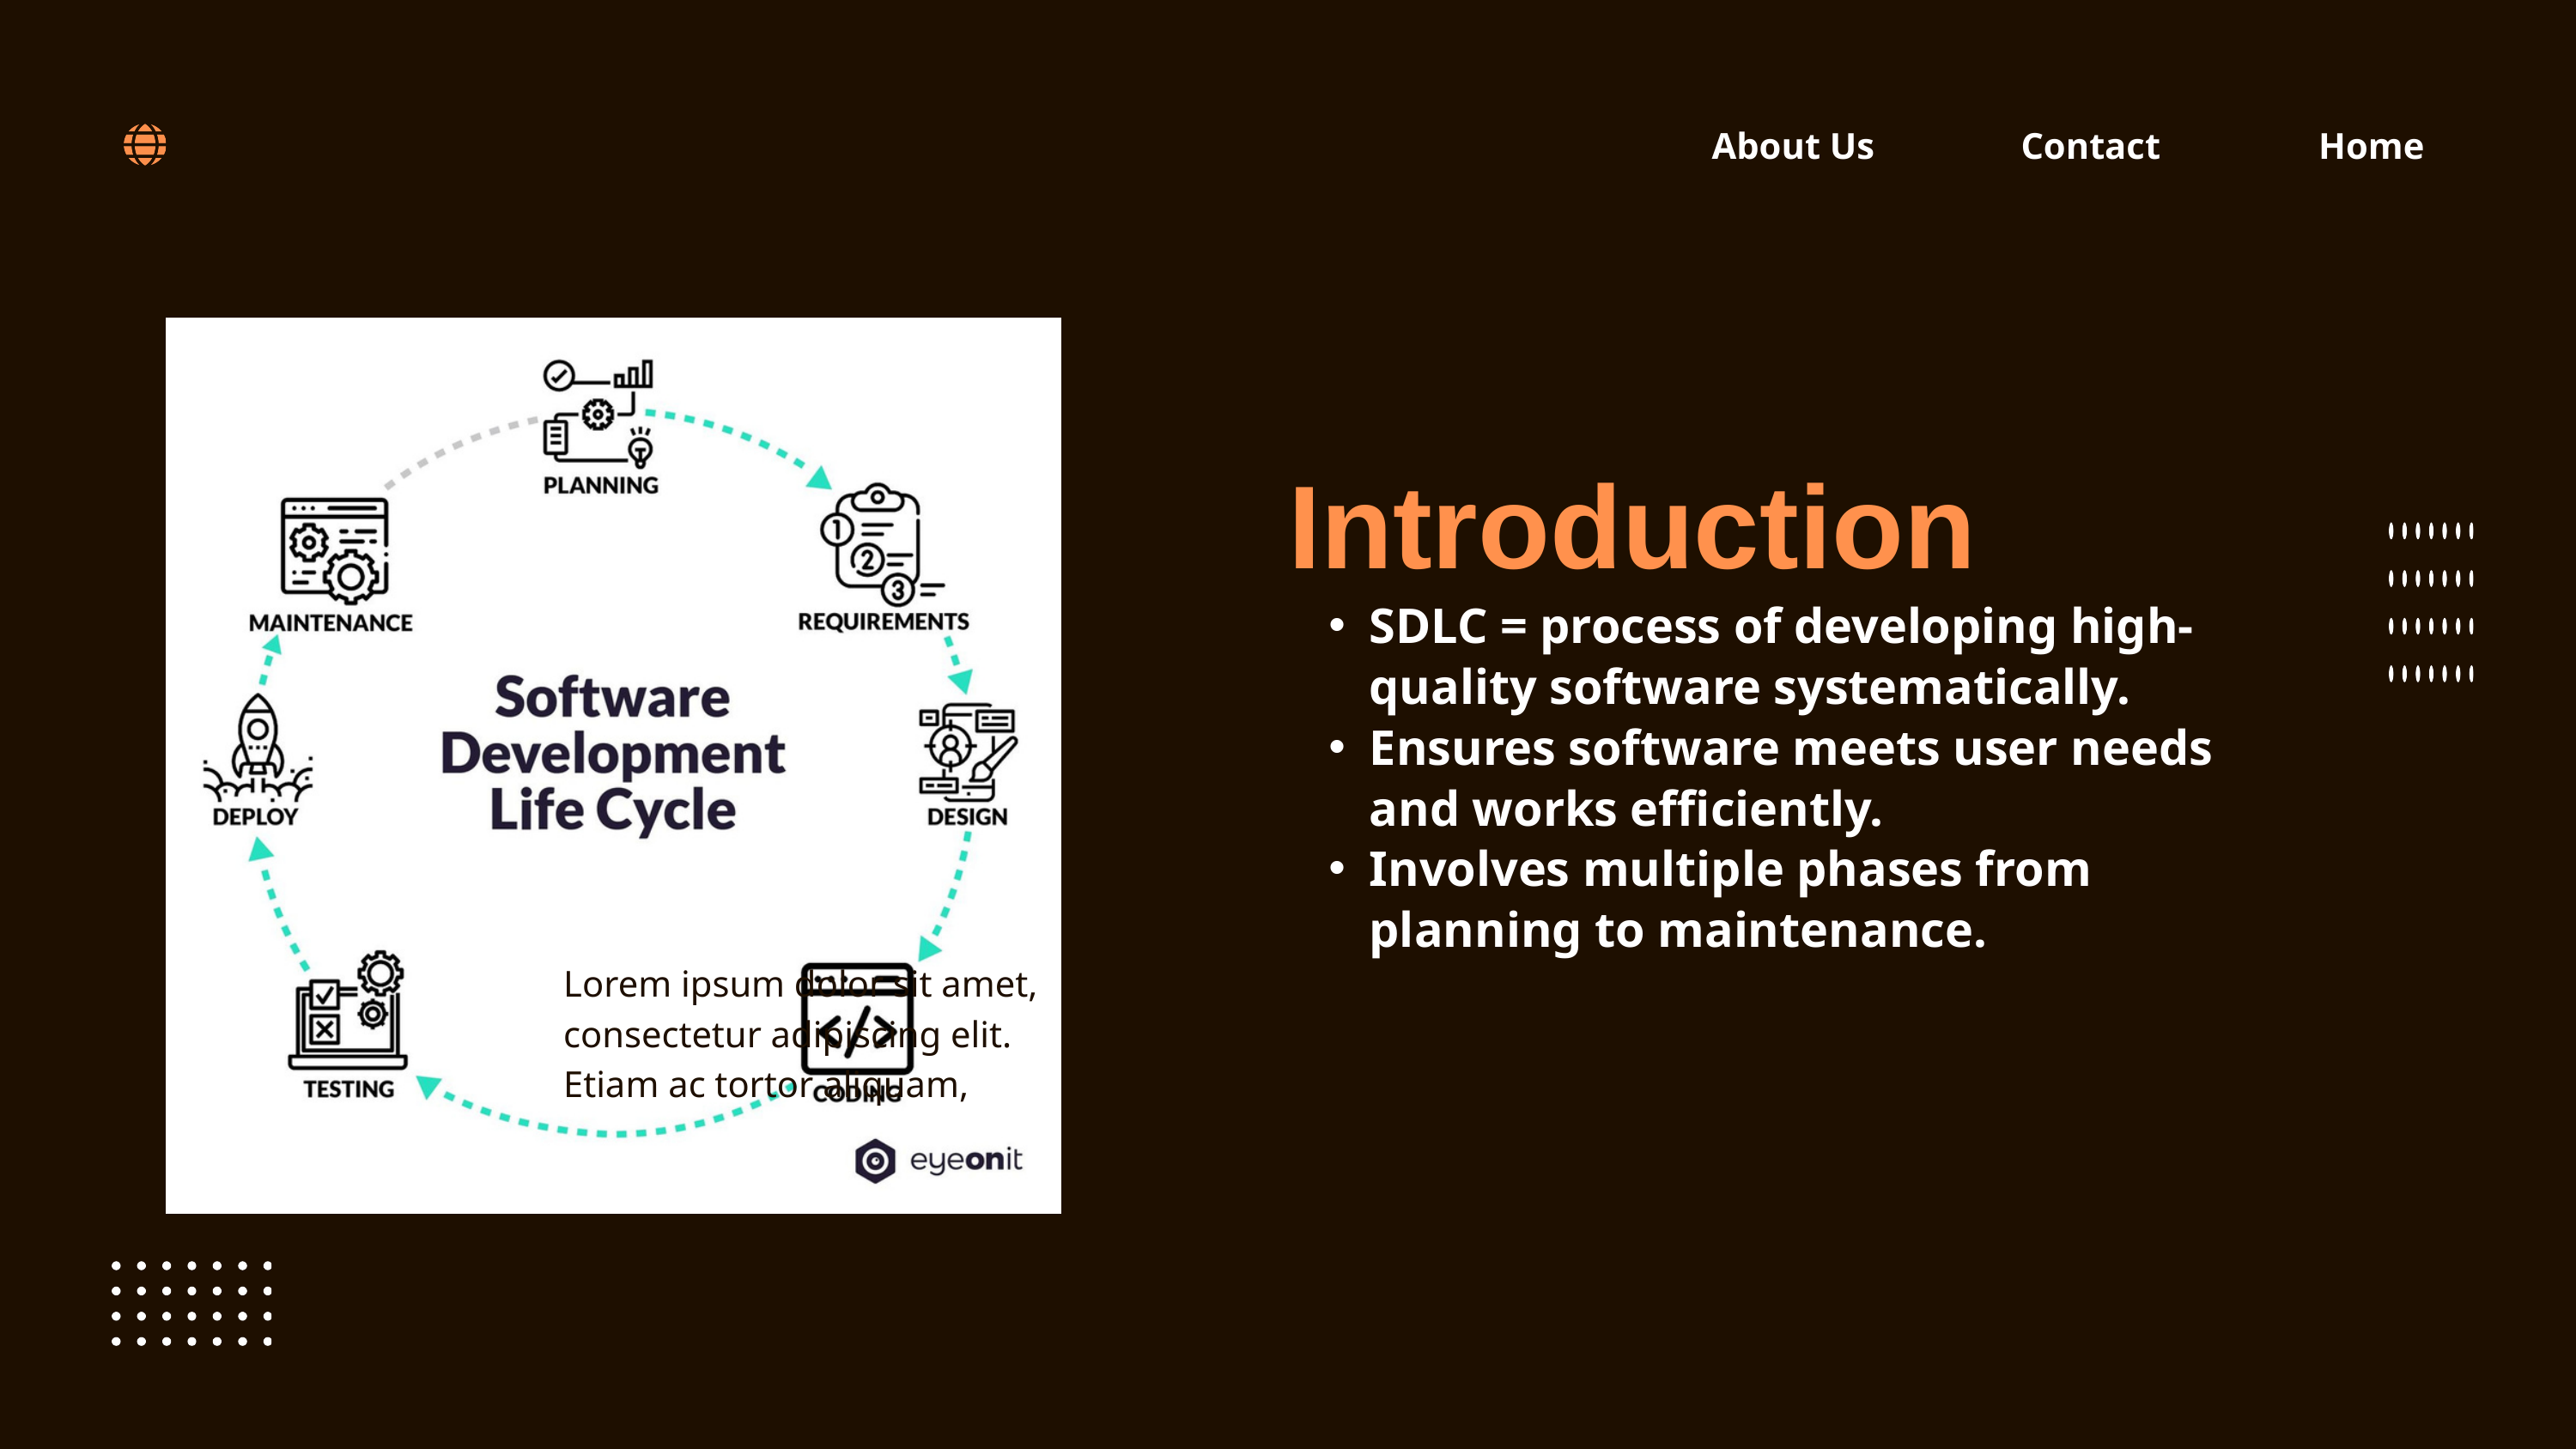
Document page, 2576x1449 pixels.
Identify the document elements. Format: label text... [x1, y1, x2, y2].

text_box Contact [1988, 121, 2194, 167]
text_box Introduction SDLC = process of developing high-quality software systematically. Ensures software meets user needs and works efficiently. Involves multiple phases from planning to maintenance. [1287, 427, 2235, 1123]
text_box Home [2285, 121, 2458, 167]
text_box [112, 1261, 272, 1346]
text_box [2389, 522, 2474, 682]
text_box Lorem ipsum dolor sit amet, consectetur adipiscing elit. Etiam ac tortor aliquam, [562, 954, 1089, 1105]
text_box [166, 318, 1061, 1214]
text_box About Us [1690, 121, 1896, 167]
text_box [124, 124, 167, 167]
